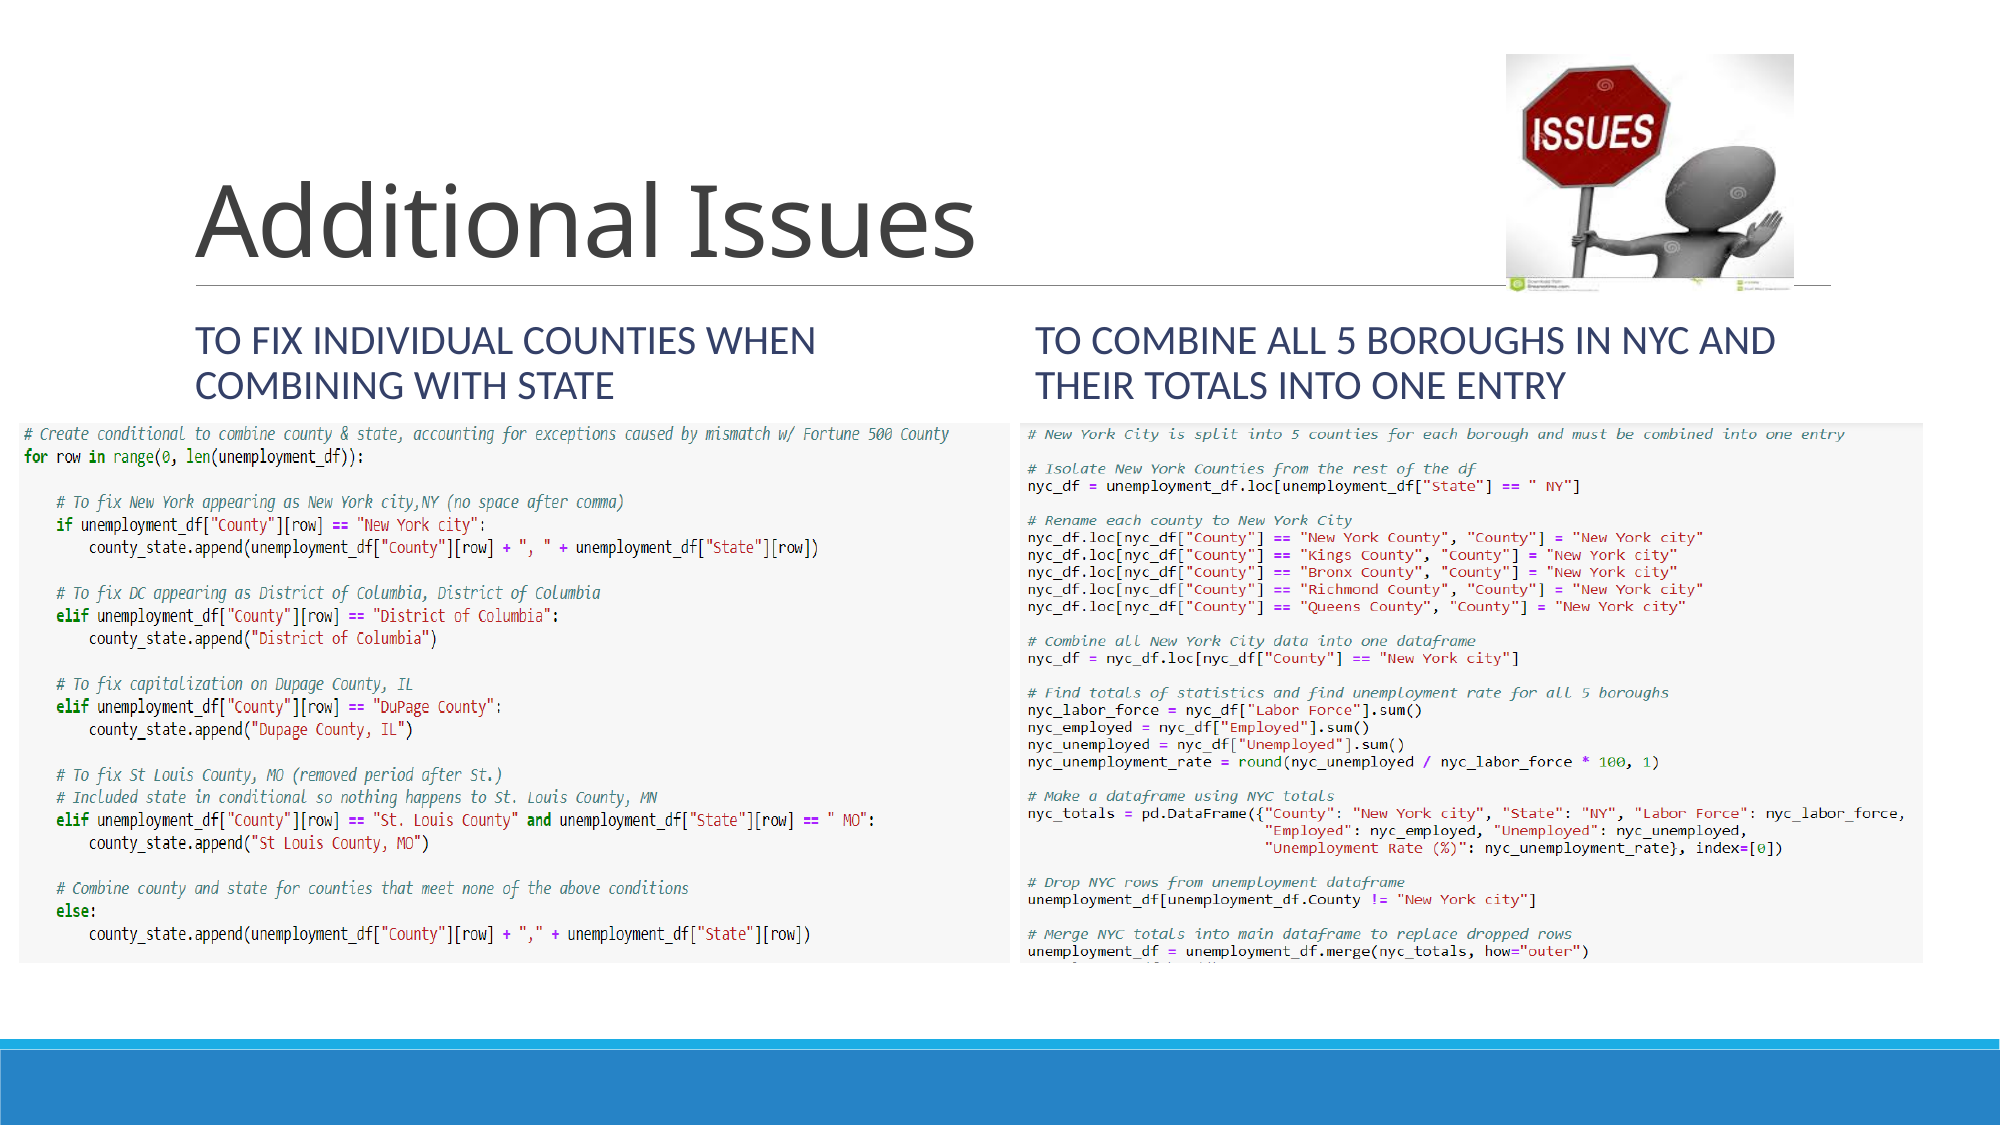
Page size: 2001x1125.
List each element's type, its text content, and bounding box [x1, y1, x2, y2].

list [1019, 423, 1923, 964]
picture [1506, 54, 1795, 295]
list To fix individual counties when combining with state [180, 302, 990, 420]
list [19, 423, 1011, 964]
title Additional Issues [180, 47, 1830, 285]
list To combine all 5 boroughs in NYC and their totals into one entry [1020, 302, 1830, 421]
